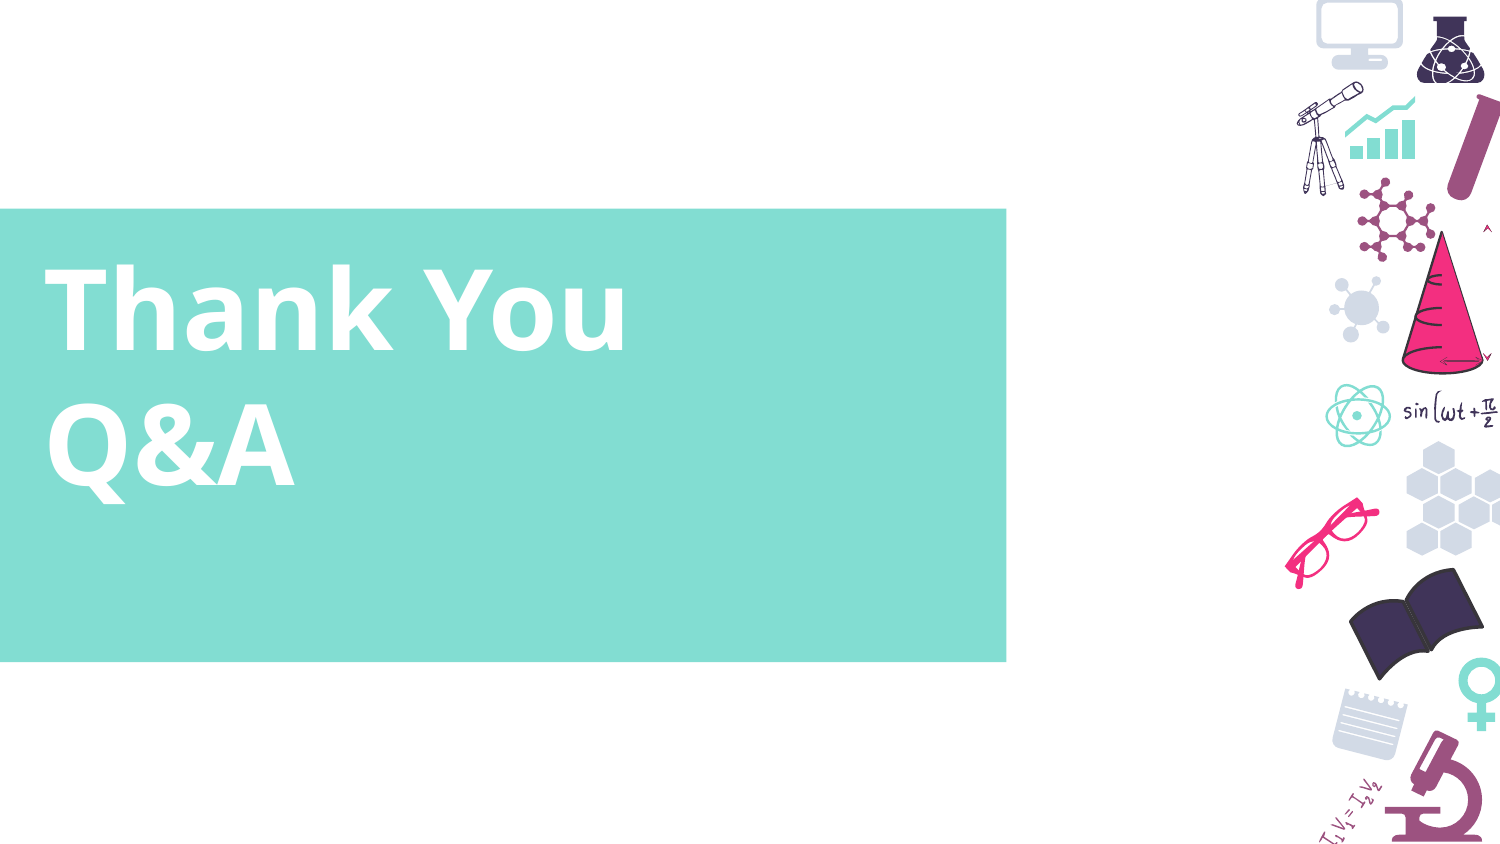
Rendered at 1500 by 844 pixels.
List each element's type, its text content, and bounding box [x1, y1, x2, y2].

text_box Thank You Q&A [28, 230, 927, 516]
text_box [0, 207, 1007, 663]
